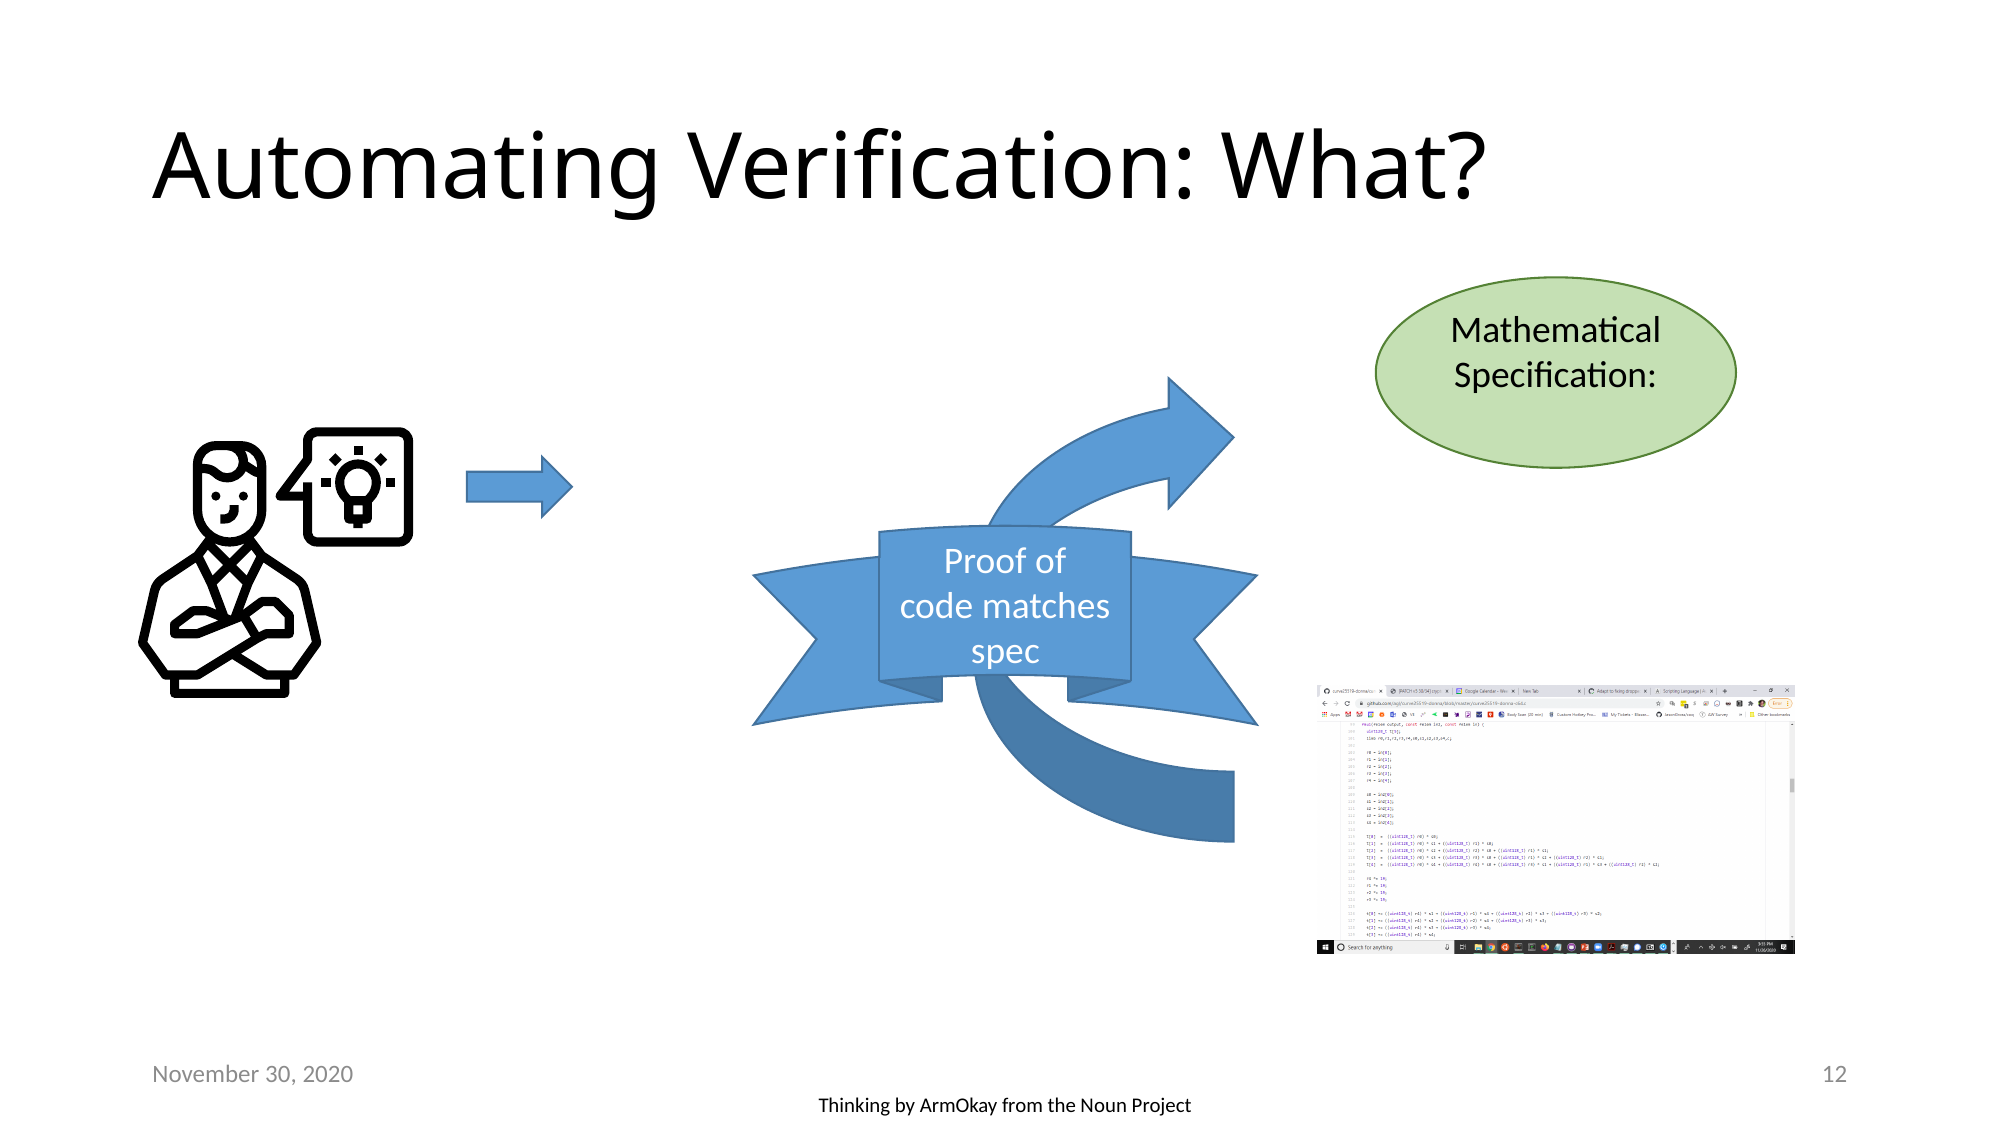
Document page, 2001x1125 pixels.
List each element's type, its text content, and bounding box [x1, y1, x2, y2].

picture [1317, 685, 1795, 954]
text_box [137, 426, 414, 699]
title Automating Verification: What? [137, 59, 1863, 278]
text_box [988, 376, 1236, 525]
text_box [465, 454, 574, 520]
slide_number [137, 1042, 588, 1103]
text_box Proof of code matches spec [751, 524, 1260, 727]
slide_number 12 [1412, 1042, 1863, 1103]
text_box Thinking by ArmOkay from the Noun Project [803, 1084, 1207, 1125]
text_box [974, 676, 1235, 843]
